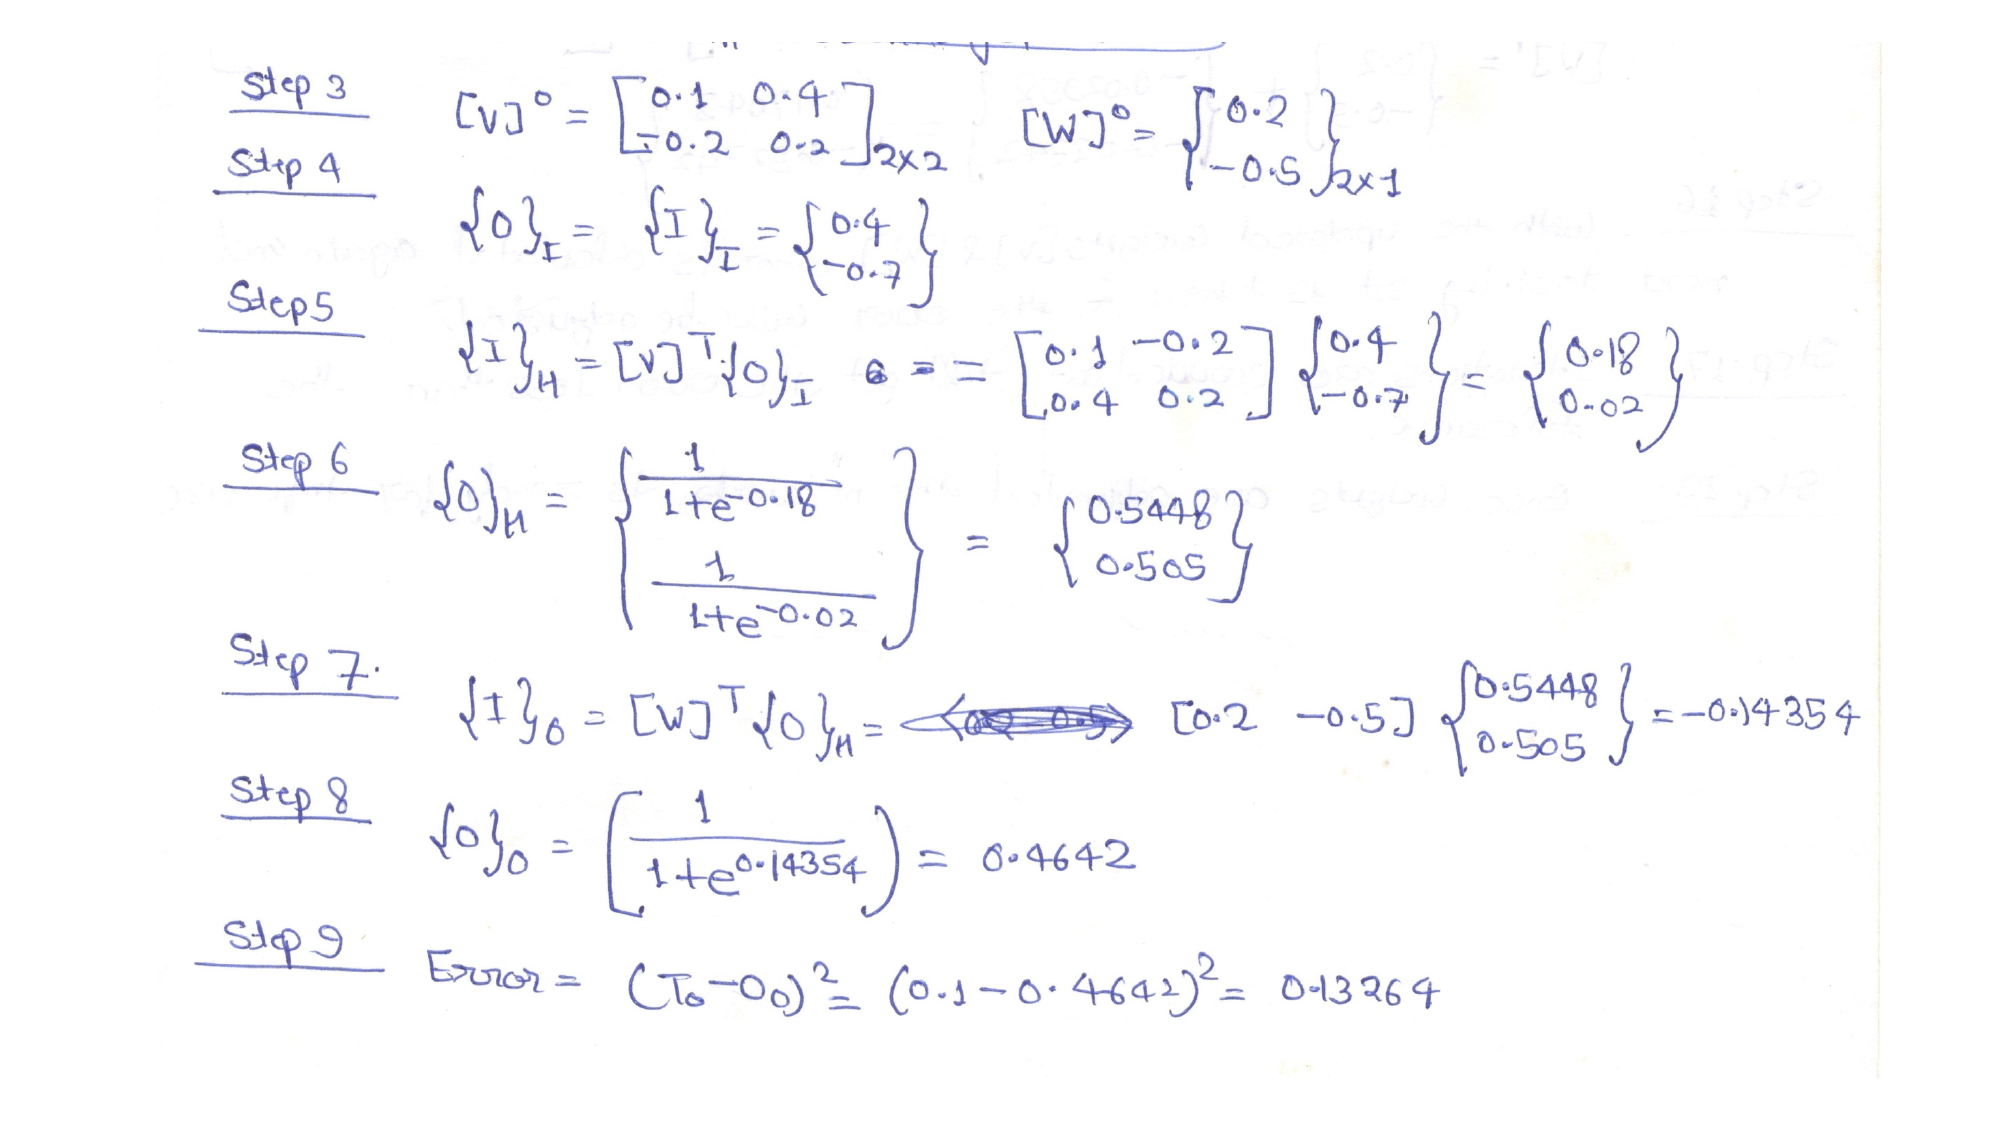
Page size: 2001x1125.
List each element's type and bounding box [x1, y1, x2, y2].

picture [157, 42, 1893, 1078]
